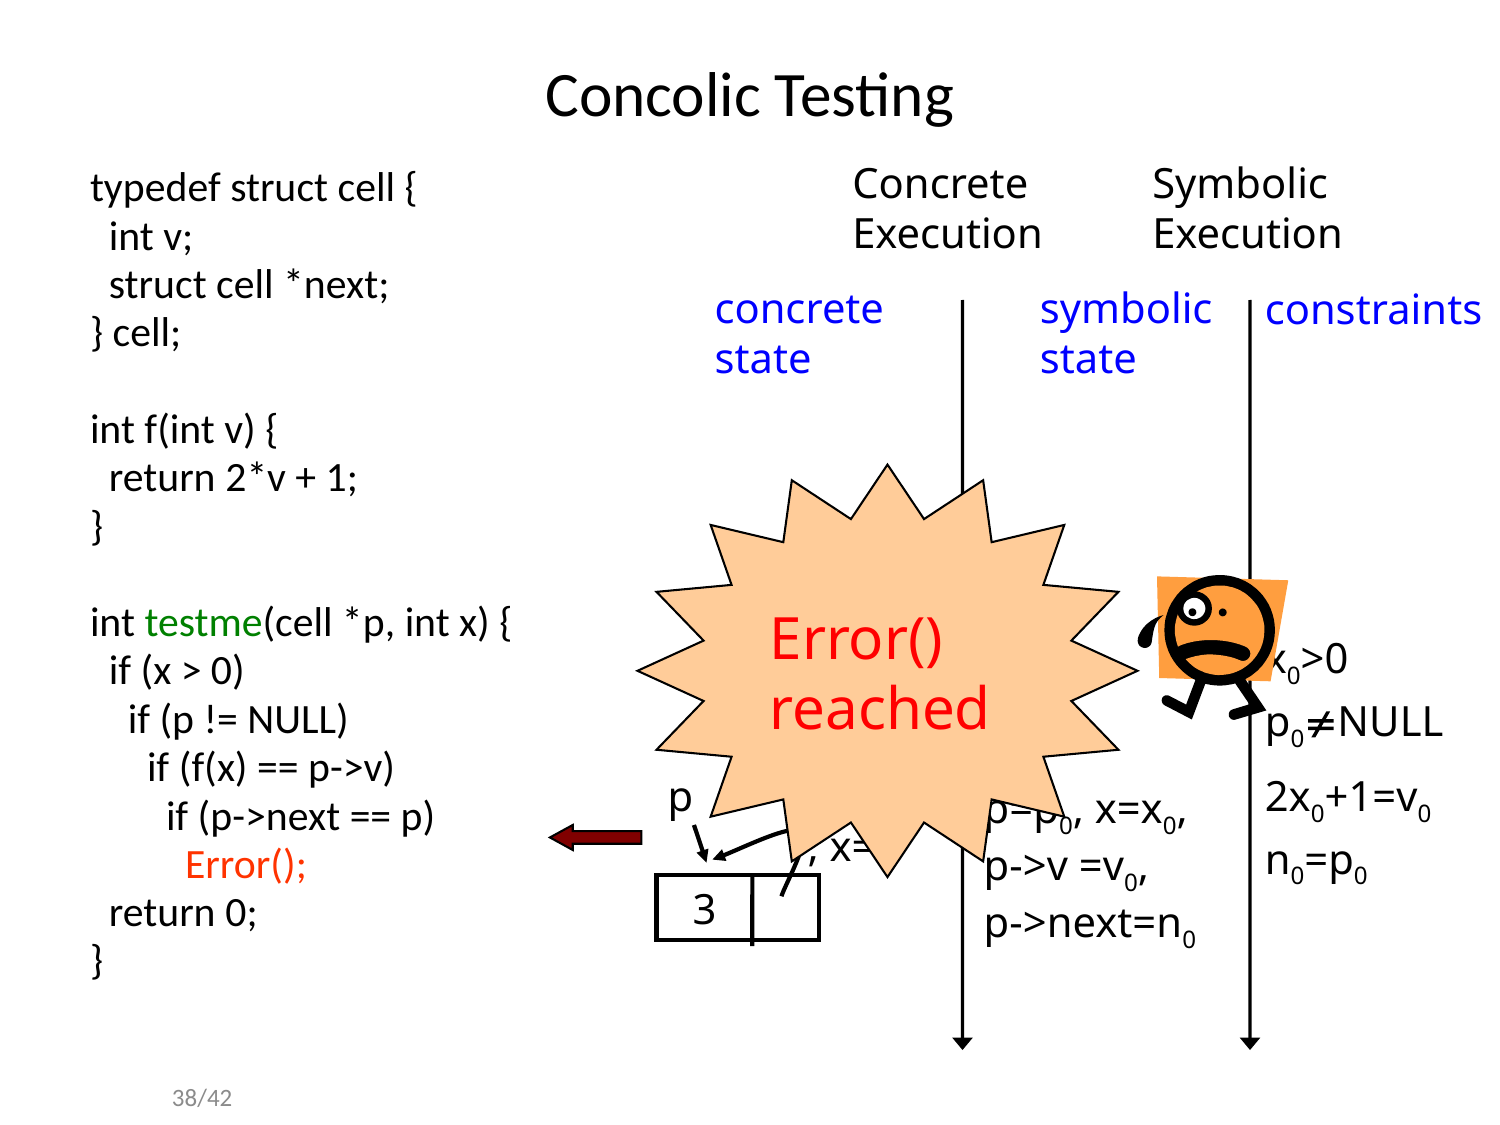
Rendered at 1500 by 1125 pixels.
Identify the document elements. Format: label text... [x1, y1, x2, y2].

text_box [952, 955, 973, 1051]
text_box 2x0+1=v0 [1257, 762, 1500, 825]
title Concolic Testing [75, 45, 1425, 138]
list typedef struct cell { int v; struct cell *next; } cell; int f(int v) { return 2*v + 1; } int testme(cell *p, int x) { if (x > 0) if (p != NULL) if (f(x) == p->v) if (p->next == p) Error(); return 0; } [75, 162, 738, 1038]
text_box Concrete Execution [837, 149, 1088, 265]
text_box [1239, 955, 1261, 1051]
text_box x0>0 [1293, 624, 1500, 687]
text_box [699, 274, 1500, 391]
picture [1137, 574, 1289, 721]
text_box n0=p0 [1260, 825, 1500, 897]
text_box p0NULL [1250, 687, 1500, 760]
text_box Symbolic Execution [1137, 149, 1388, 265]
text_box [549, 762, 1257, 947]
text_box Error() reached [637, 464, 1132, 760]
